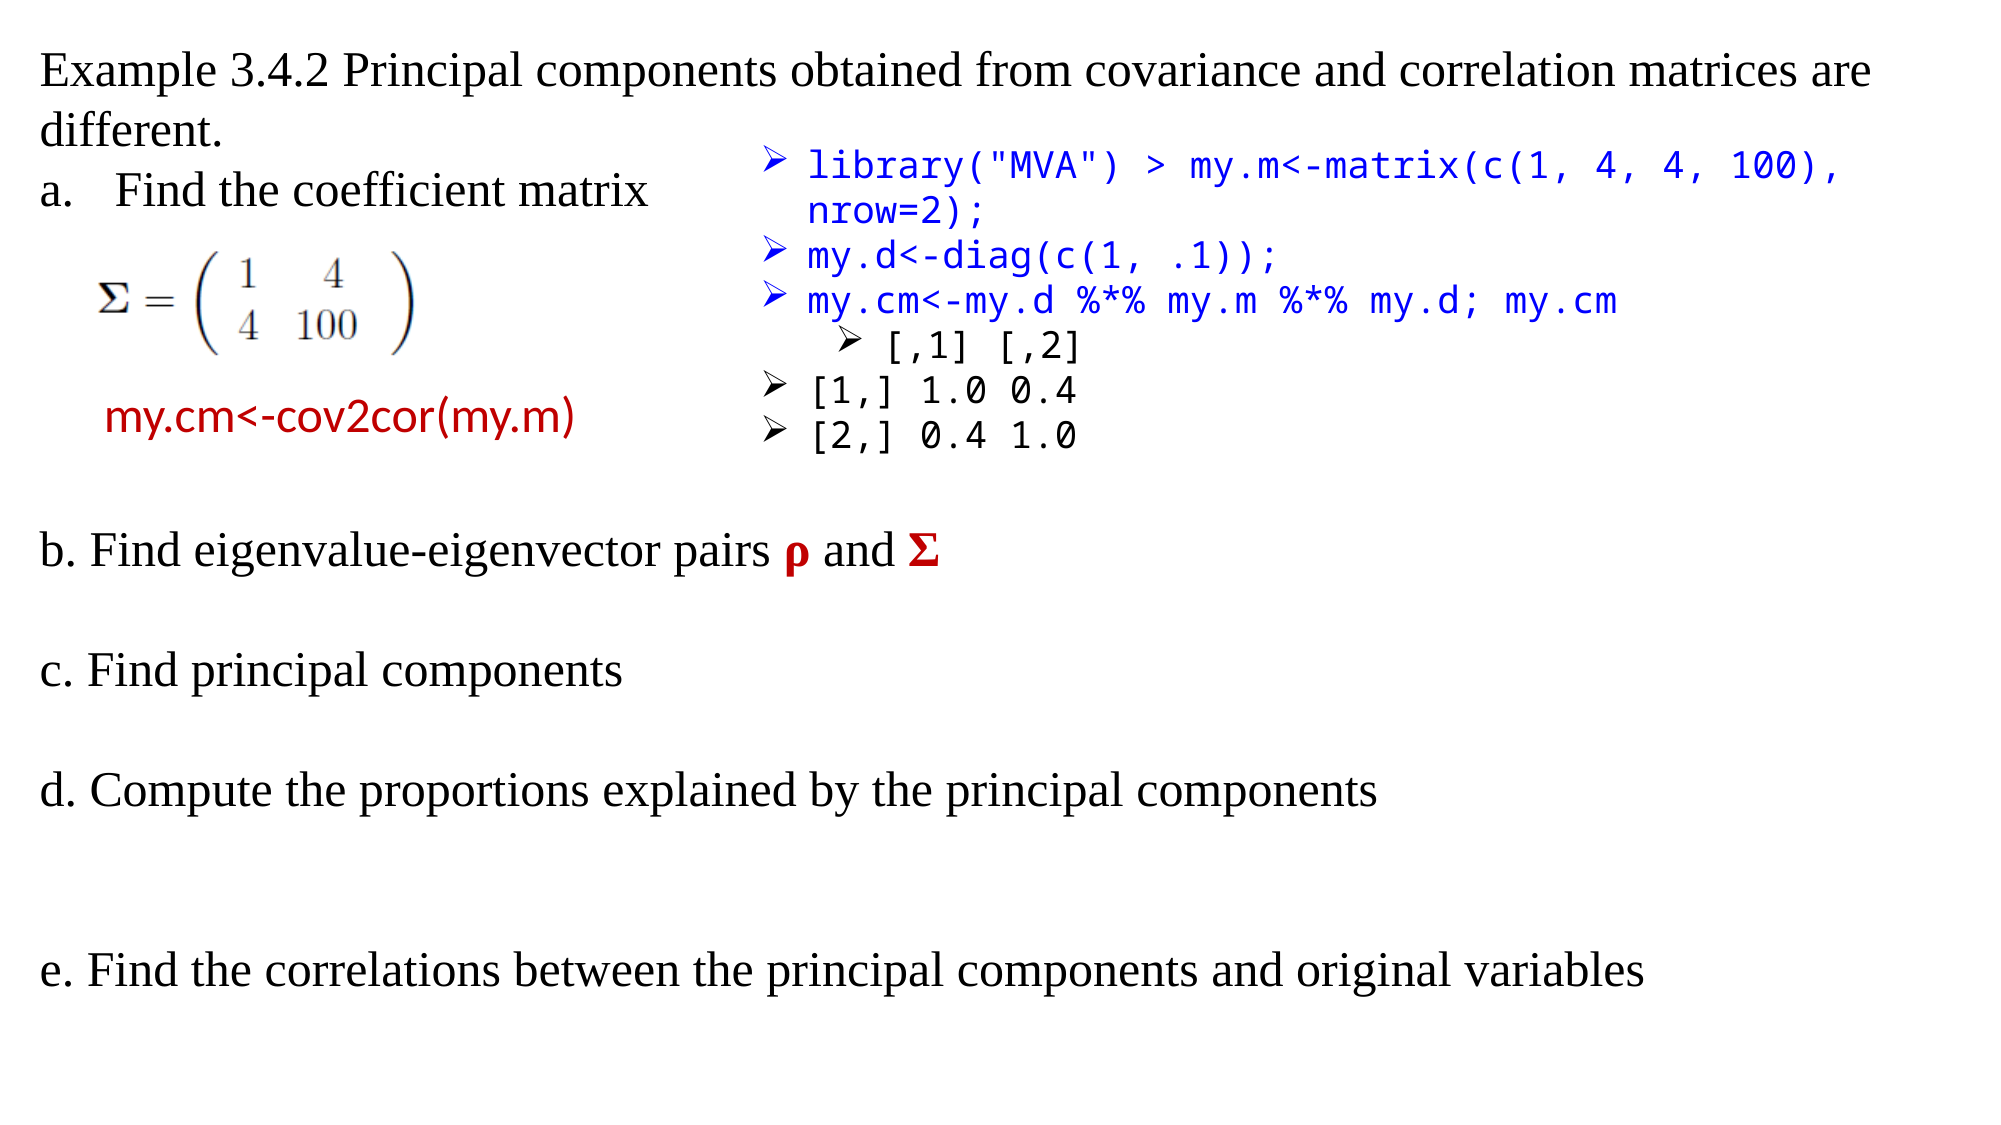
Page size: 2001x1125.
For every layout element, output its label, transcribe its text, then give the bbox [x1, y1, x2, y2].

picture [86, 236, 426, 360]
text_box library("MVA") > my.m<-matrix(c(1, 4, 4, 100), nrow=2); my.d<-diag(c(1, .1)); my.cm<-my.d %*% my.m %*% my.d; my.cm [,1] [,2] [1,] 1.0 0.4 [2,] 0.4 1.0 [760, 140, 1866, 456]
text_box Example 3.4.2 Principal components obtained from covariance and correlation matrices are different. Find the coefficient matrix b. Find eigenvalue-eigenvector pairs ρ and Σ c. Find principal components d. Compute the proportions explained by the principal components e. Find the correlations between the principal components and original variables [24, 29, 1935, 1065]
text_box my.cm<-cov2cor(my.m) [89, 375, 592, 450]
